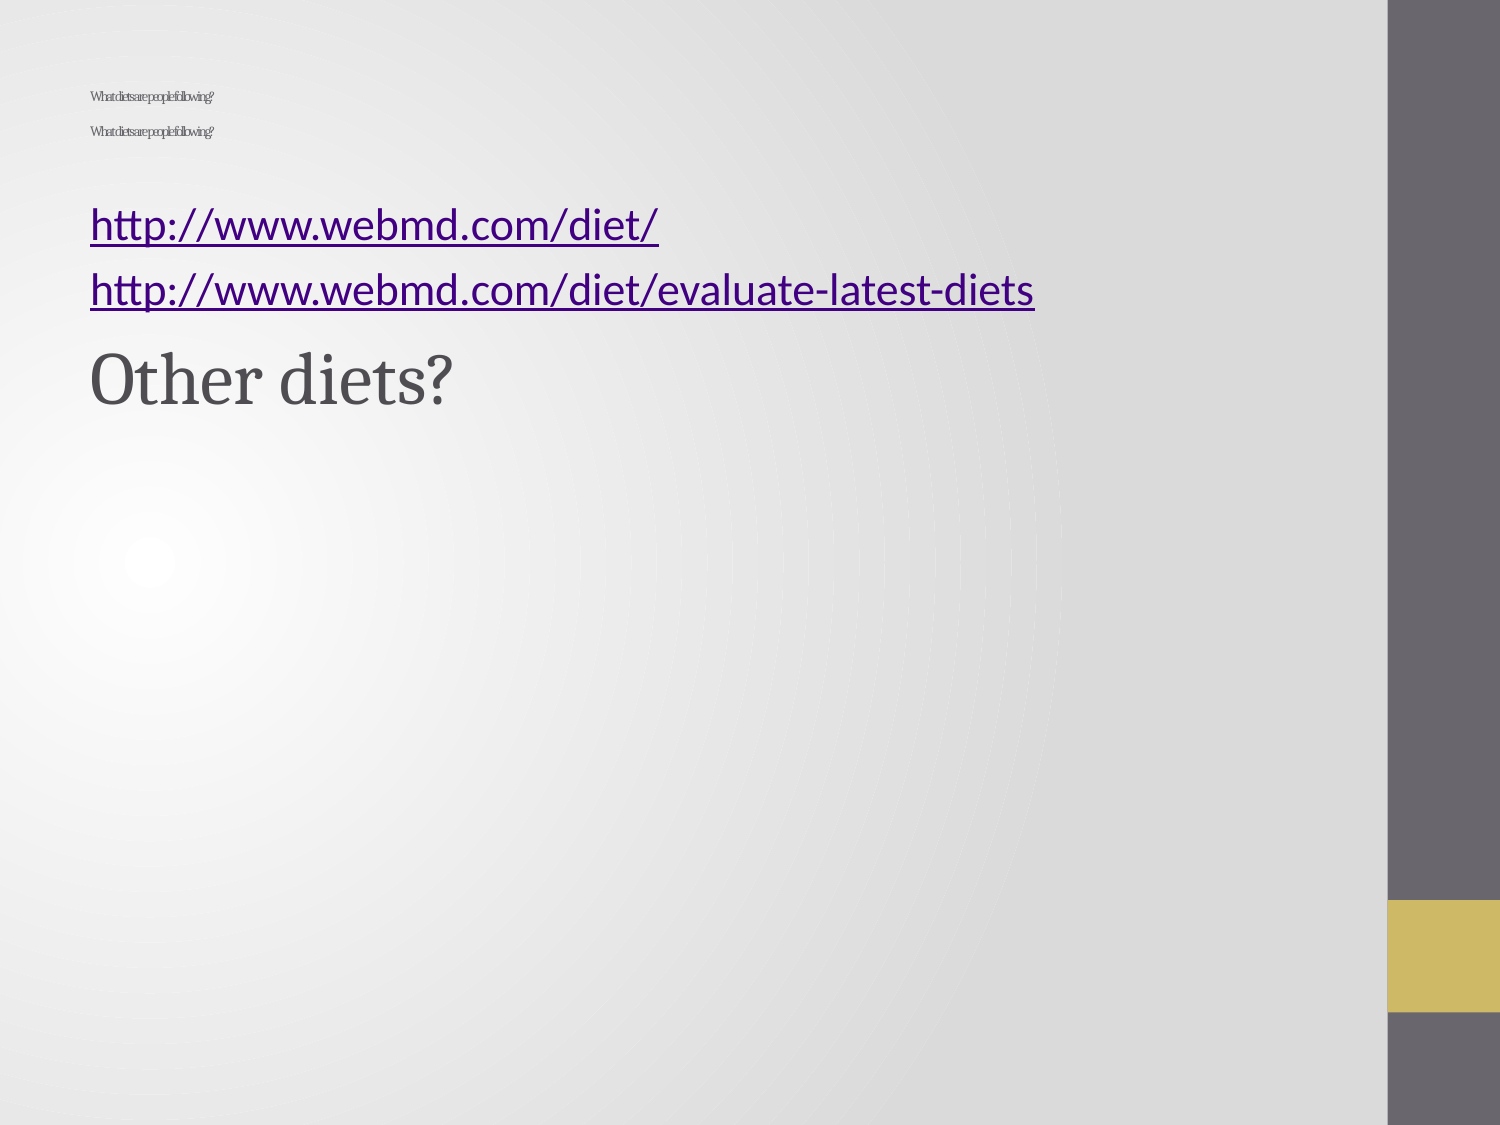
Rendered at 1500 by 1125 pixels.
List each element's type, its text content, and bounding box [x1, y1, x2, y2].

list http://www.webmd.com/diet/ http://www.webmd.com/diet/evaluate-latest-diets Other diets? [75, 187, 1325, 975]
title What diets are people following? What diets are people following? [75, 45, 1325, 187]
